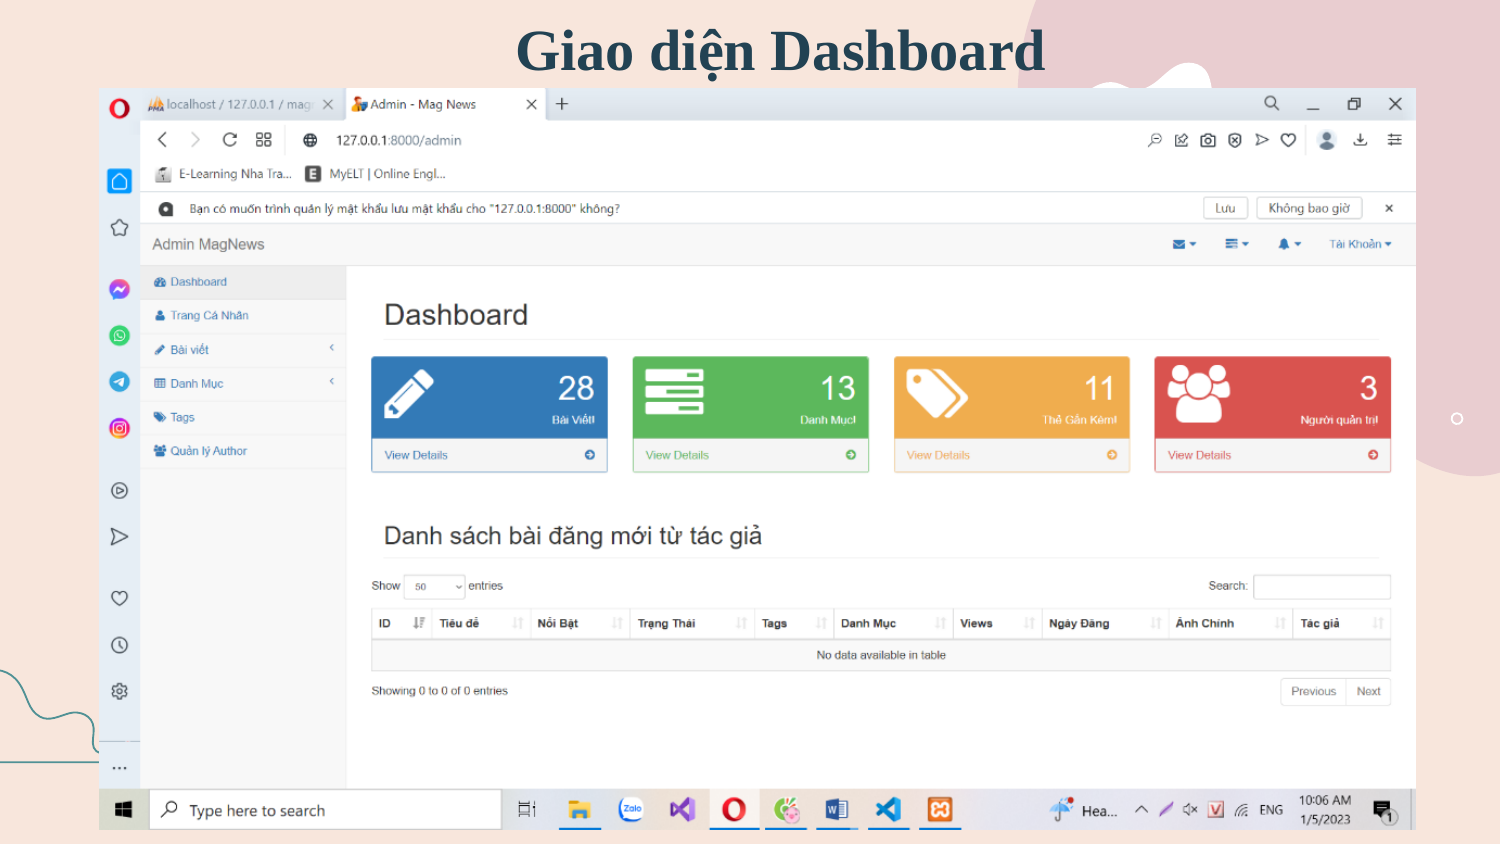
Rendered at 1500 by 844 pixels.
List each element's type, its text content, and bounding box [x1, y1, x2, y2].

title Giao diện Dashboard [250, 10, 1326, 87]
picture [99, 88, 1416, 830]
